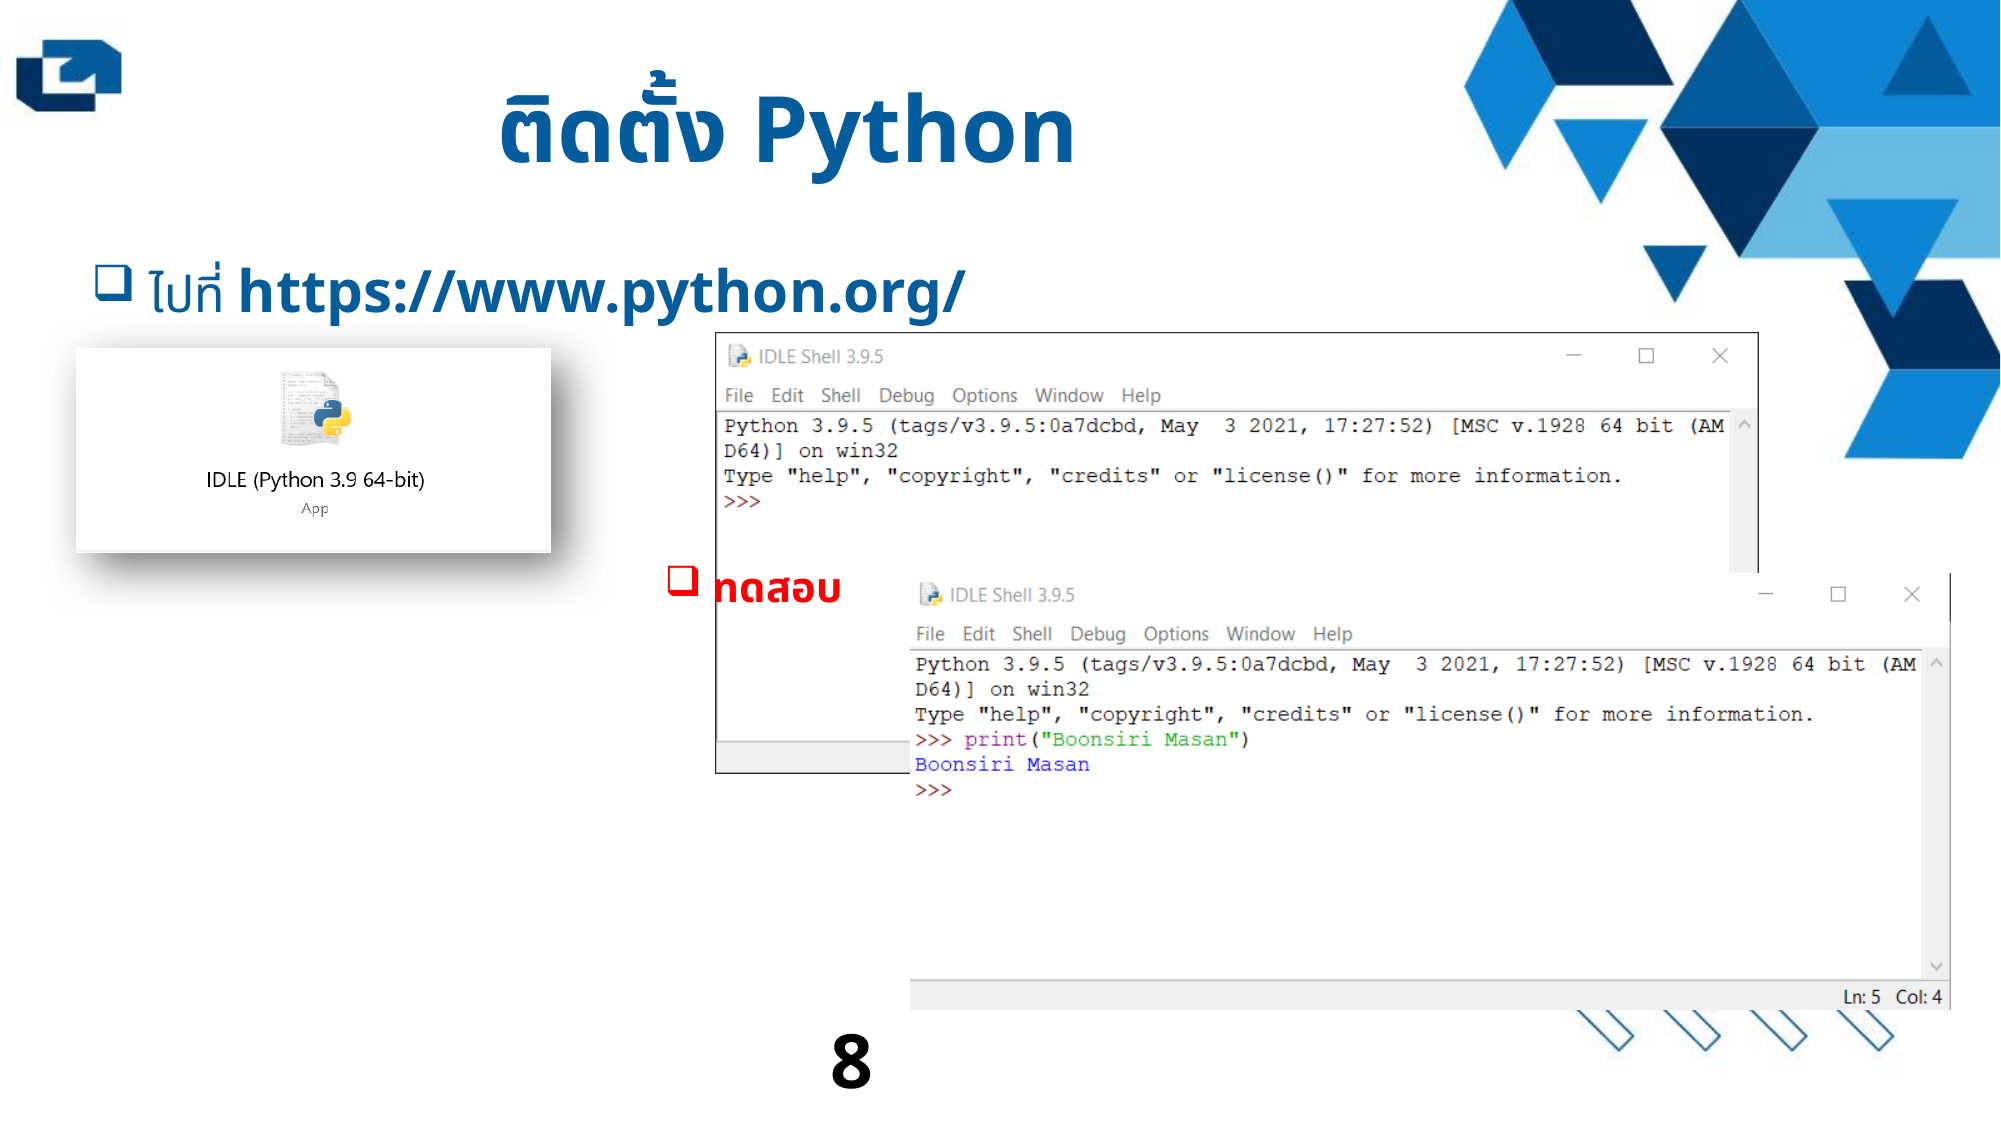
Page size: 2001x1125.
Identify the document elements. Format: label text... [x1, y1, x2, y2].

text_box ไปที่ https://www.python.org/ [76, 212, 1924, 386]
text_box ติดตั้ง Python [93, 48, 1482, 181]
text_box ทดสอบ [649, 528, 714, 702]
slide_number 8 [626, 1035, 1077, 1096]
picture [0, 0, 2001, 1125]
